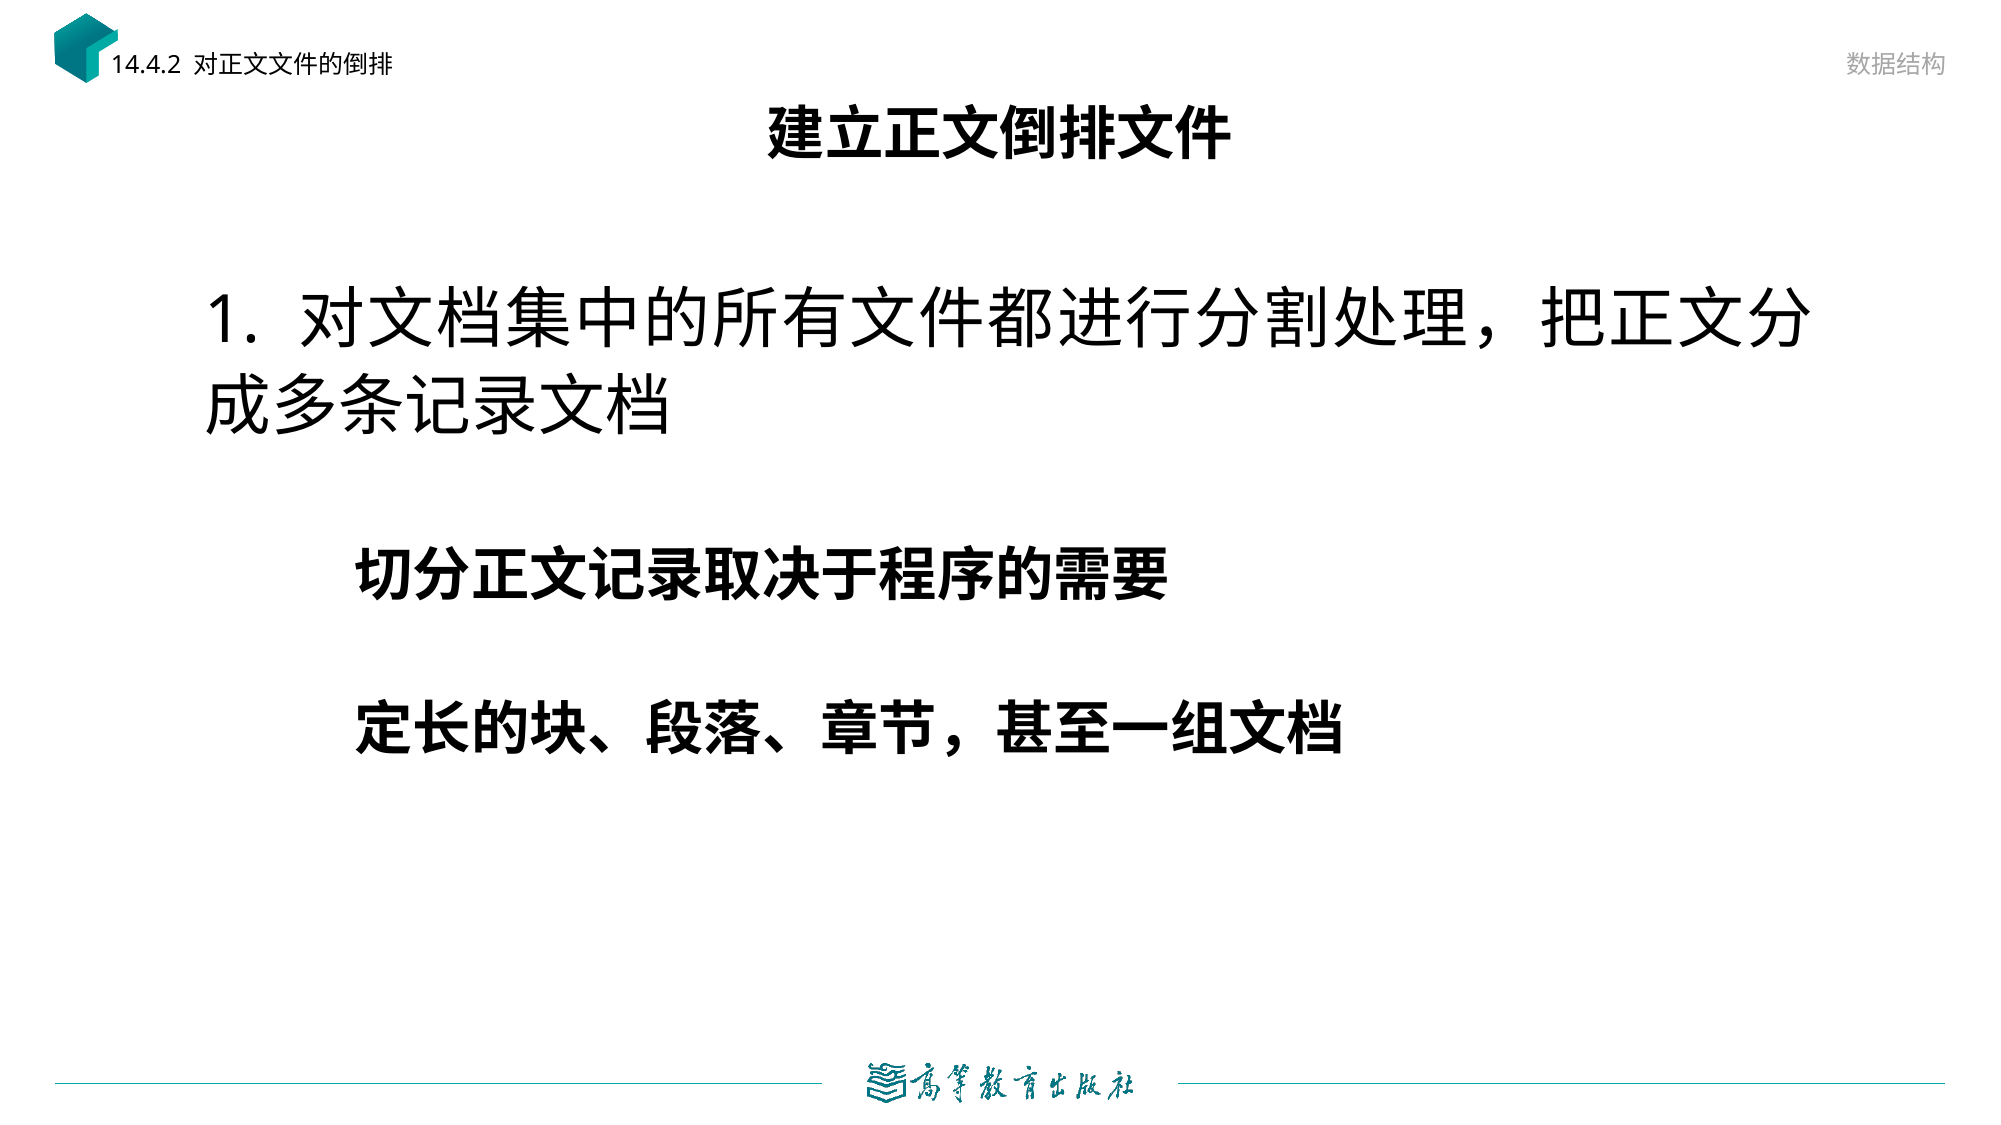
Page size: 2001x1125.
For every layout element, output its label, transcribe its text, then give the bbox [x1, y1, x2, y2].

picture [867, 1063, 1133, 1103]
list 数据结构 [1115, 32, 1962, 86]
subtitle 14.4.2 对正文文件的倒排 [95, 44, 894, 99]
text_box 1. 对文档集中的所有文件都进行分割处理，把正文分成多条记录文档 切分正文记录取决于程序的需要 定长的块、段落、章节，甚至一组文档 [189, 259, 1829, 1033]
title 建立正文倒排文件 [137, 92, 1863, 178]
